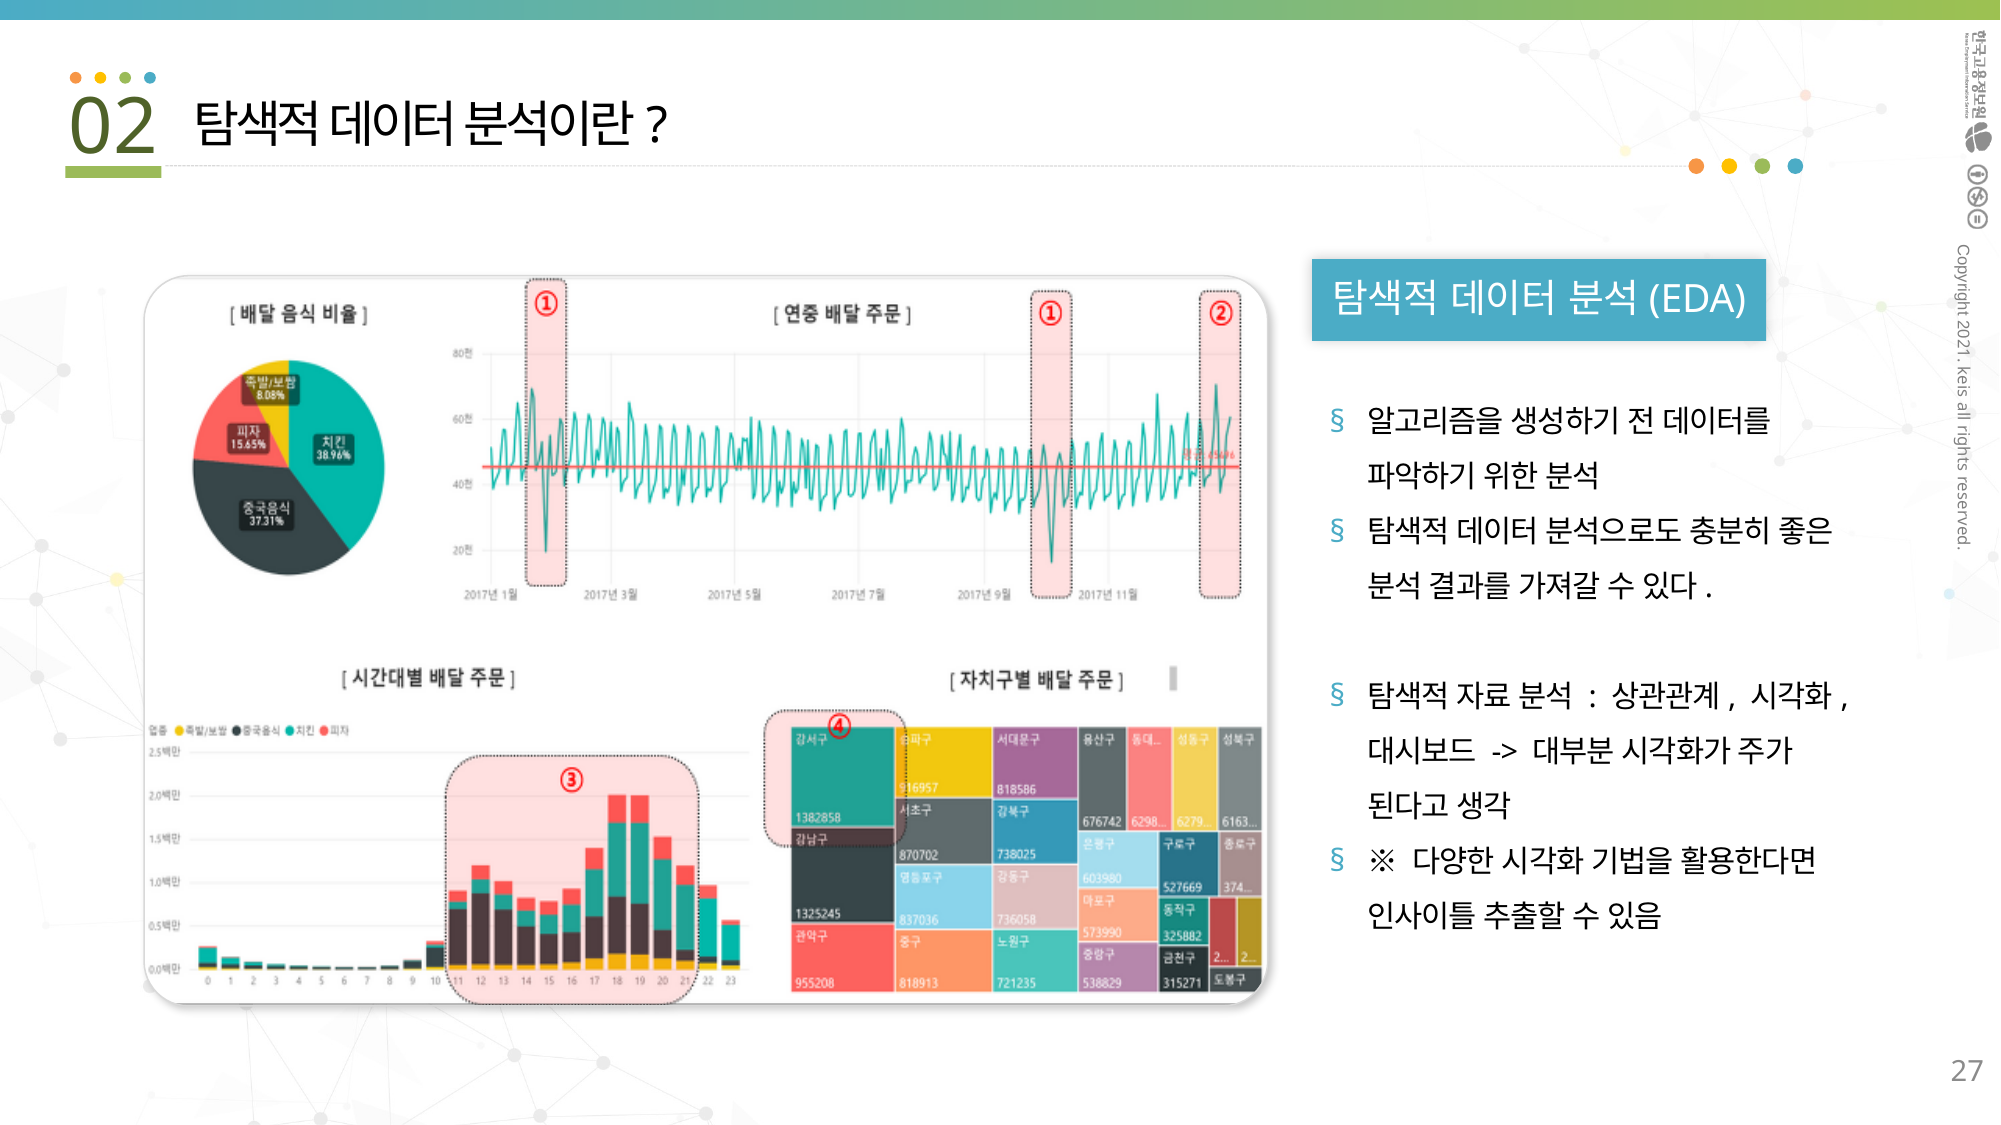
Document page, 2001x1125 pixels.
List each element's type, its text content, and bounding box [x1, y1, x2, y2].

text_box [0, 0, 2000, 657]
text_box [143, 657, 1269, 1007]
text_box 알고리즘을 생성하기 전 데이터를 파악하기 위한 분석 탐색적 데이터 분석으로도 충분히 좋은 분석 결과를 가져갈 수 있다. 탐색적 자료 분석 : 상관관계, 시각화, 대시보드 -> 대부분 시각화가 주가 된다고 생각 ※ 다양한 시각화 기법을 활용한다면 인사이틀 추출할 수 있음 [1314, 657, 1867, 941]
slide_number 27 [1532, 1042, 1999, 1103]
